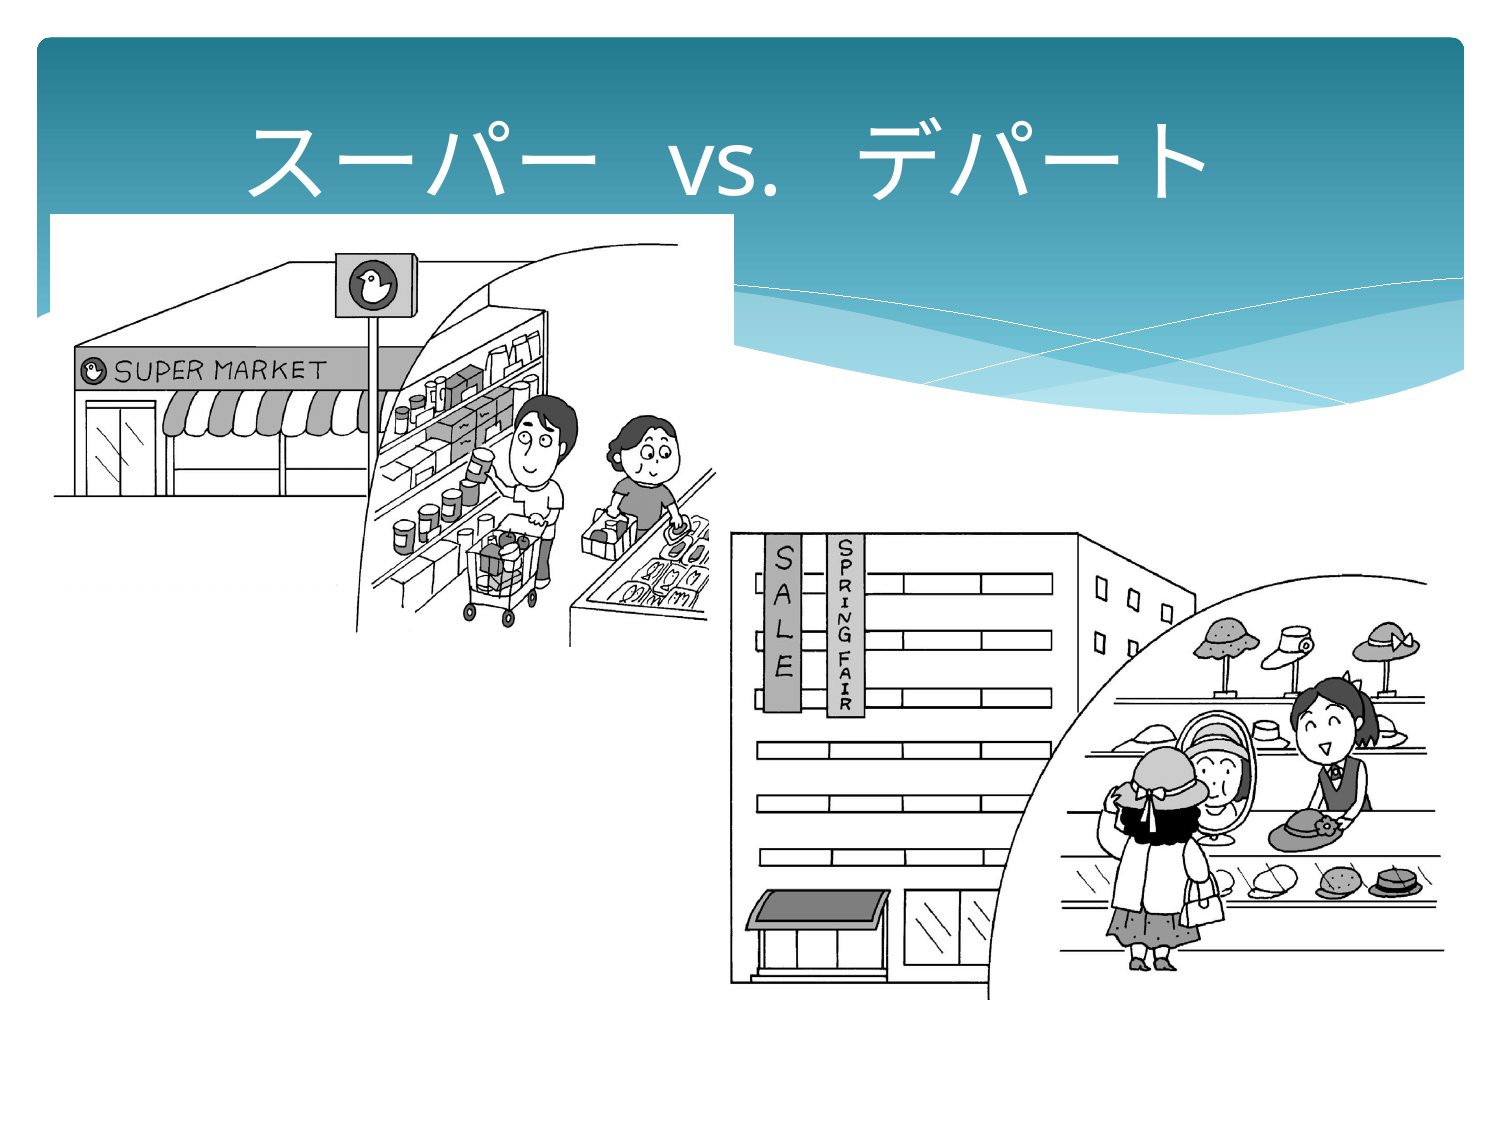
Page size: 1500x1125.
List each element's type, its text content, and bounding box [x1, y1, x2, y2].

title スーパー vs. デパート [75, 55, 1425, 261]
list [49, 213, 735, 647]
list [708, 512, 1451, 1001]
